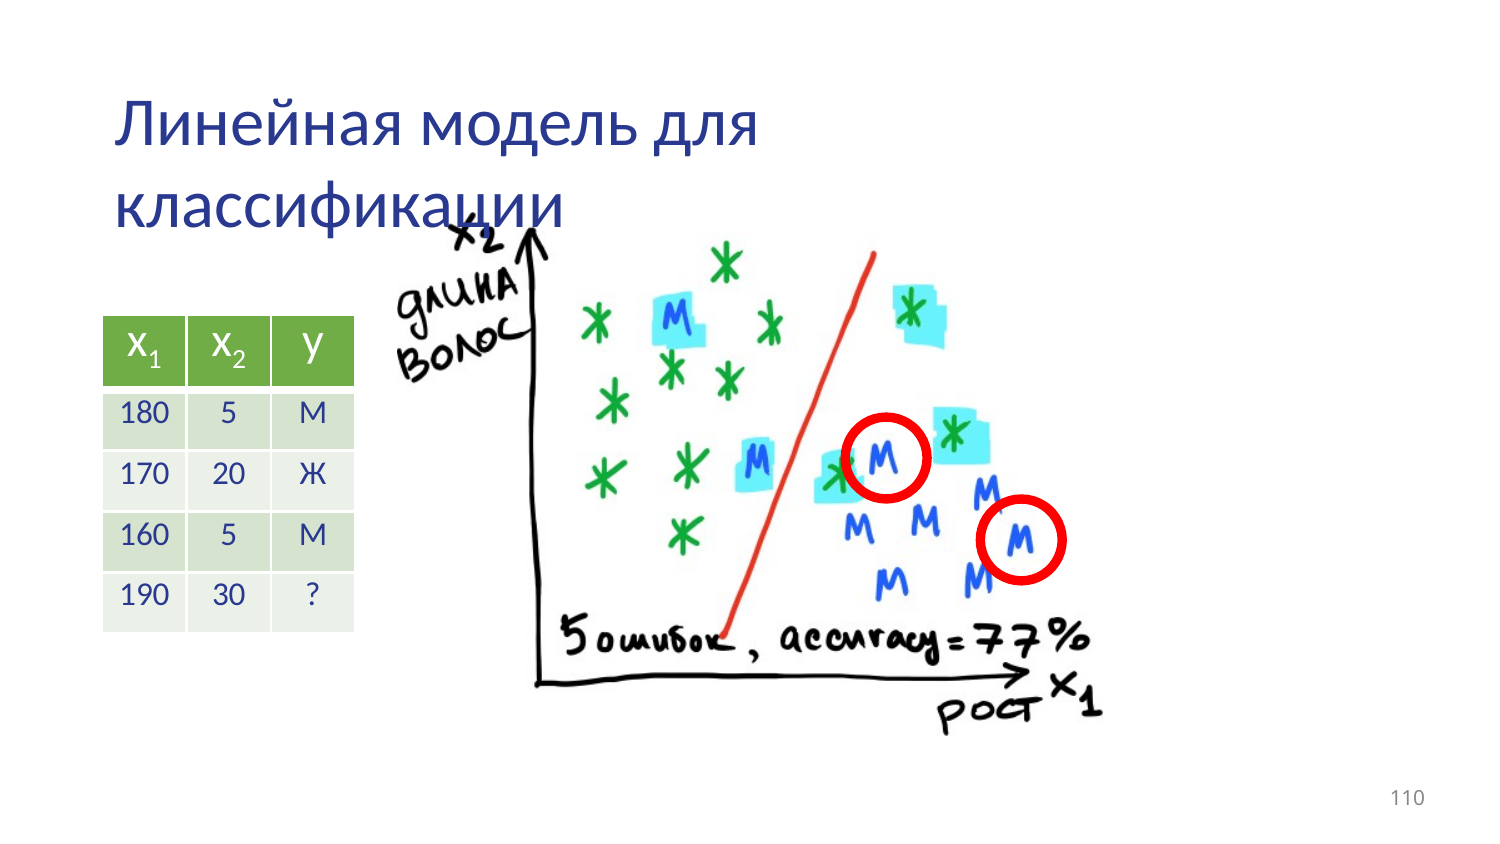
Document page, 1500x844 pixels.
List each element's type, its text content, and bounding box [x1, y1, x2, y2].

title Линейная модель для классификации [112, 75, 1214, 242]
table_cell М [272, 513, 354, 571]
table_cell 5 [188, 394, 270, 449]
table_header y [272, 316, 354, 386]
table_cell 160 [103, 513, 185, 571]
table_cell ? [272, 574, 354, 632]
table_cell 170 [103, 452, 185, 510]
table_header x1 [103, 316, 185, 386]
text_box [397, 212, 1103, 736]
table_cell 20 [188, 452, 270, 510]
table_header x2 [188, 316, 270, 386]
table_cell 190 [103, 574, 185, 632]
table_cell 5 [188, 513, 270, 571]
table_cell 30 [188, 574, 270, 632]
table_cell М [272, 394, 354, 449]
table_cell 180 [103, 394, 185, 449]
table_cell Ж [272, 452, 354, 510]
slide_number ‹#› [1080, 784, 1425, 844]
